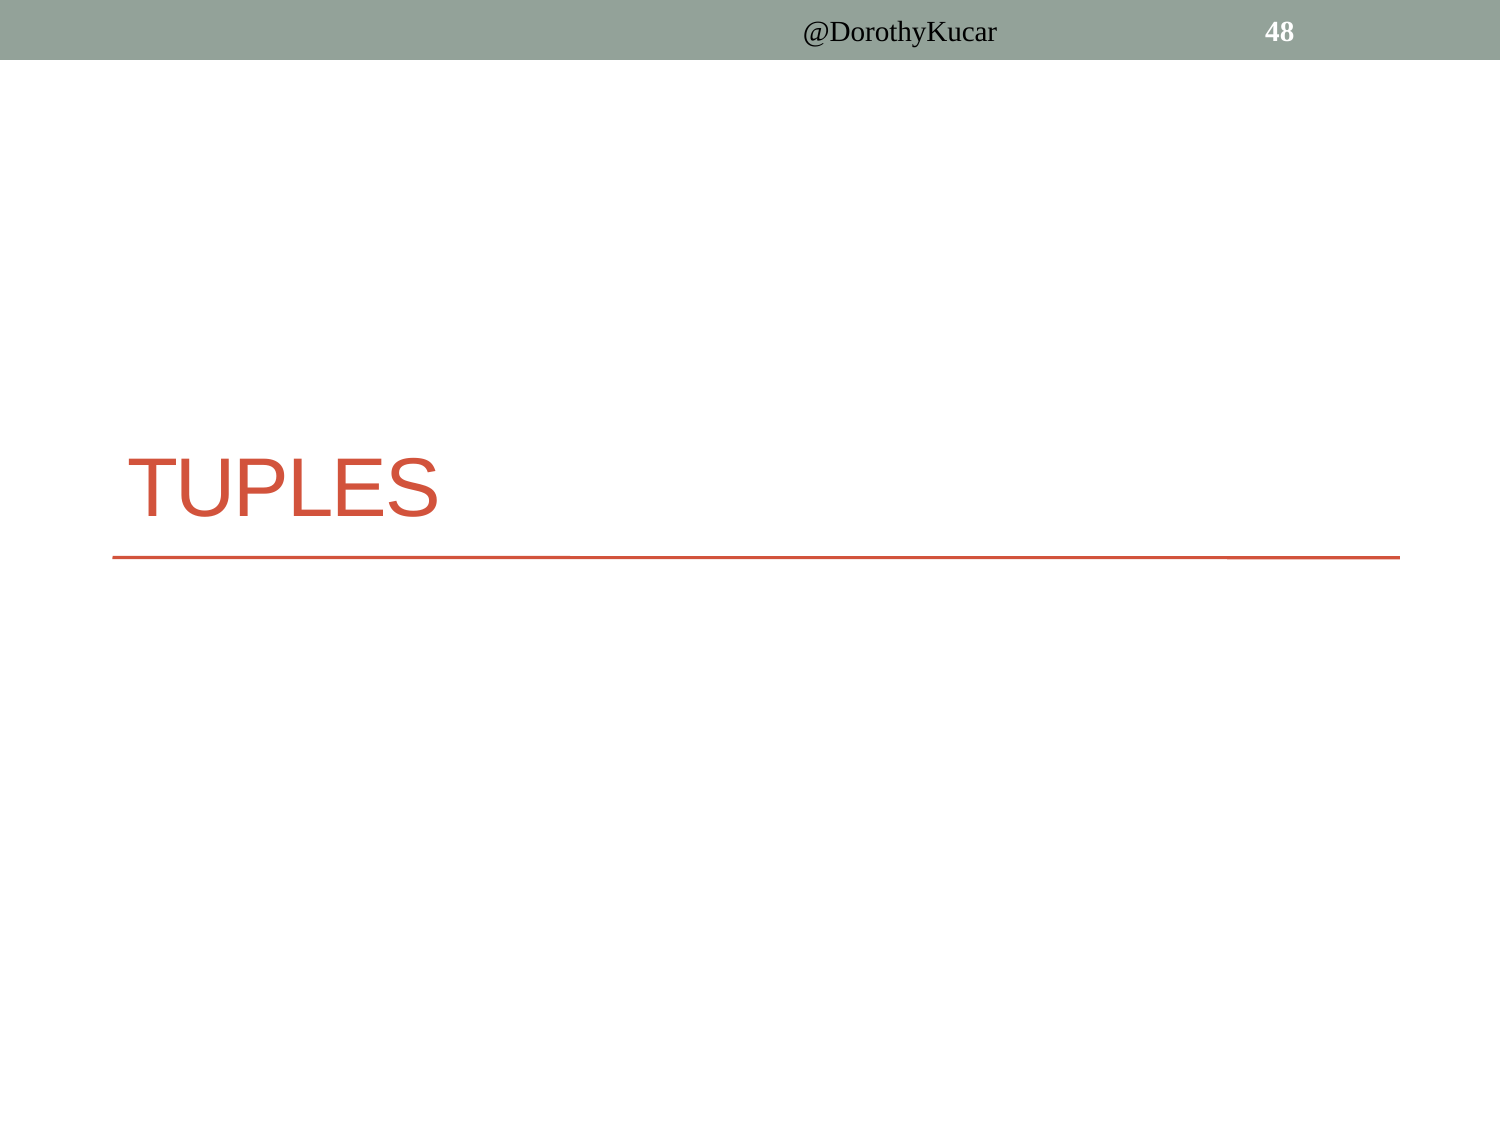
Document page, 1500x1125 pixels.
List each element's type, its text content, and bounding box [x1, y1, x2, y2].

title TUPLES [112, 224, 1400, 542]
slide_number 48 [1250, 3, 1425, 57]
footer @DorothyKucar [562, 3, 1238, 57]
